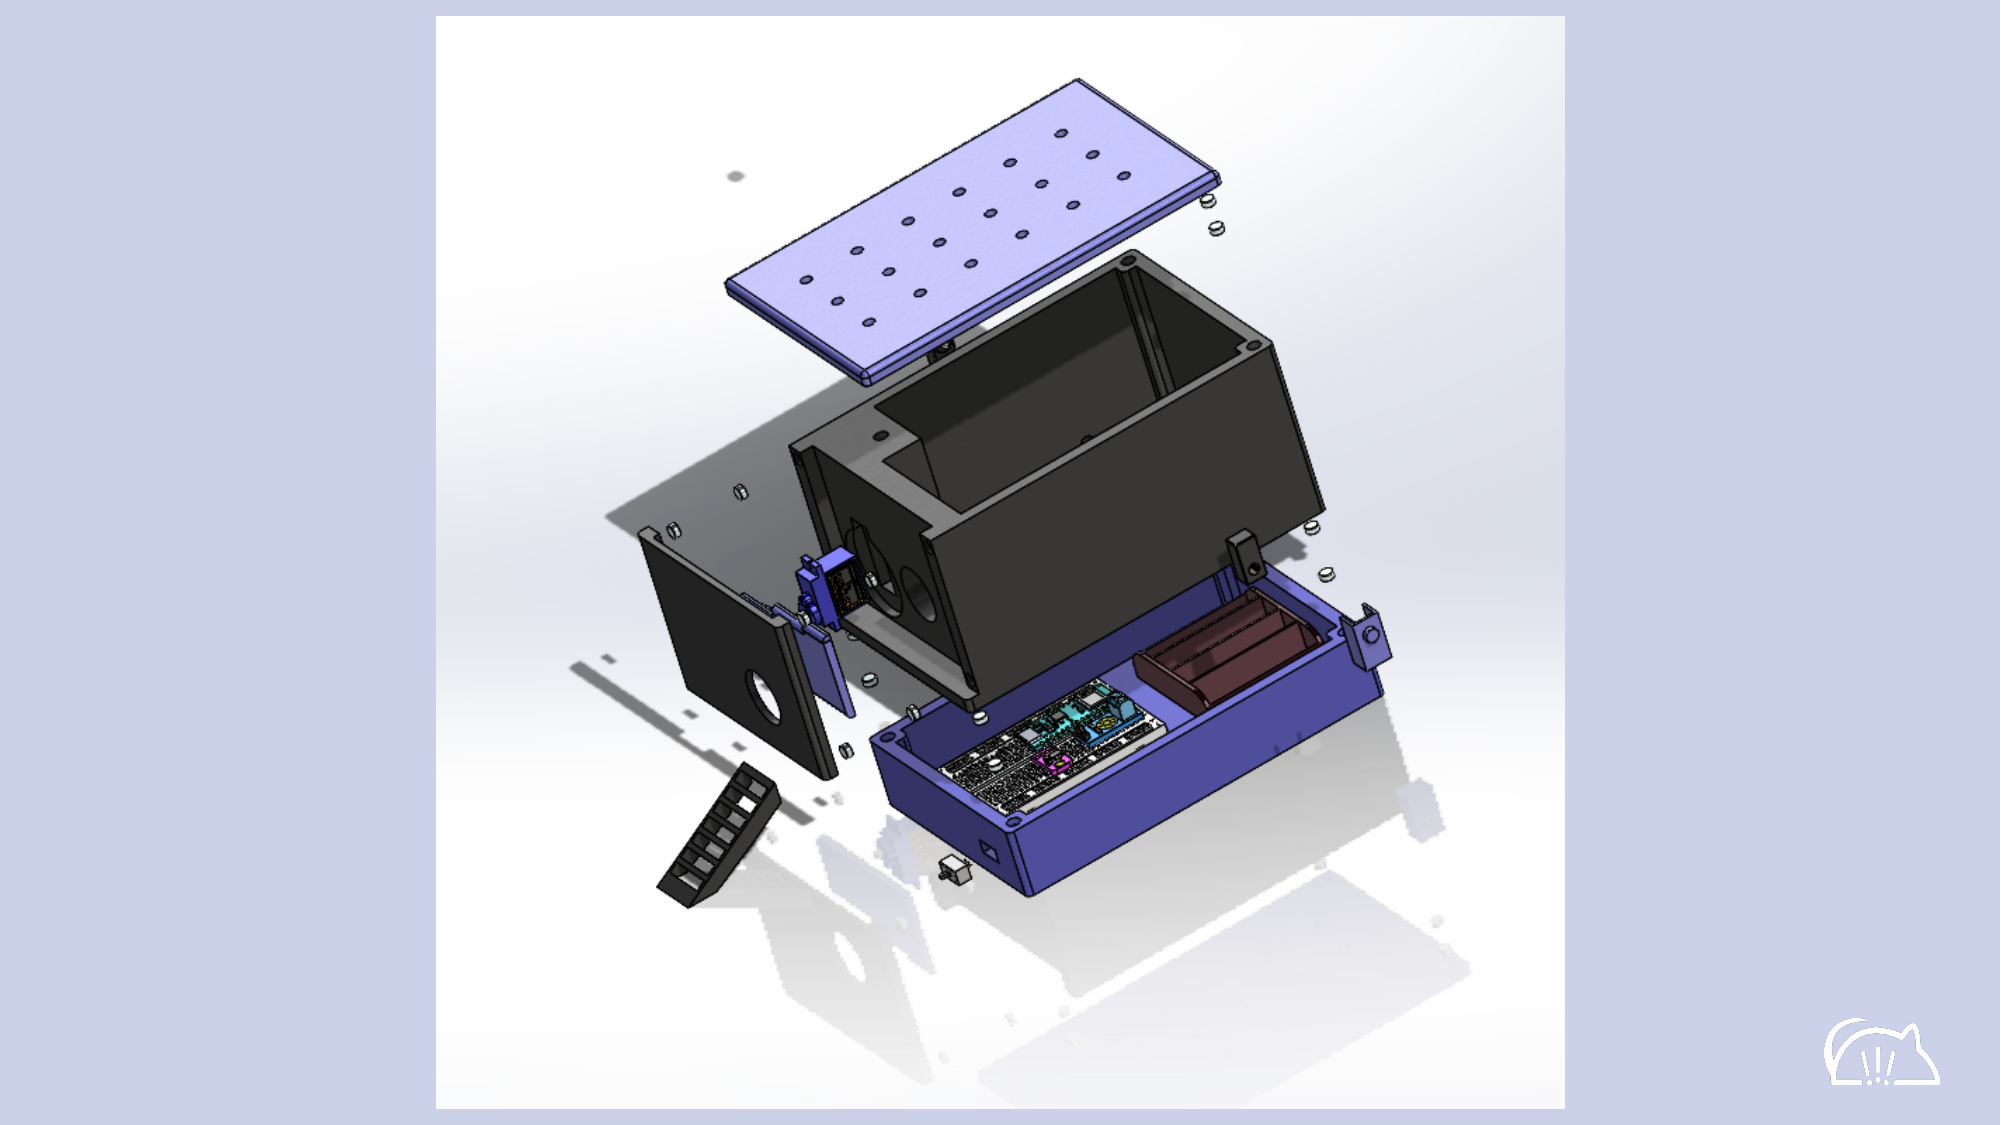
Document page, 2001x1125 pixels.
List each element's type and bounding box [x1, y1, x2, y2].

picture [435, 15, 1566, 1110]
picture [1823, 1018, 1941, 1086]
